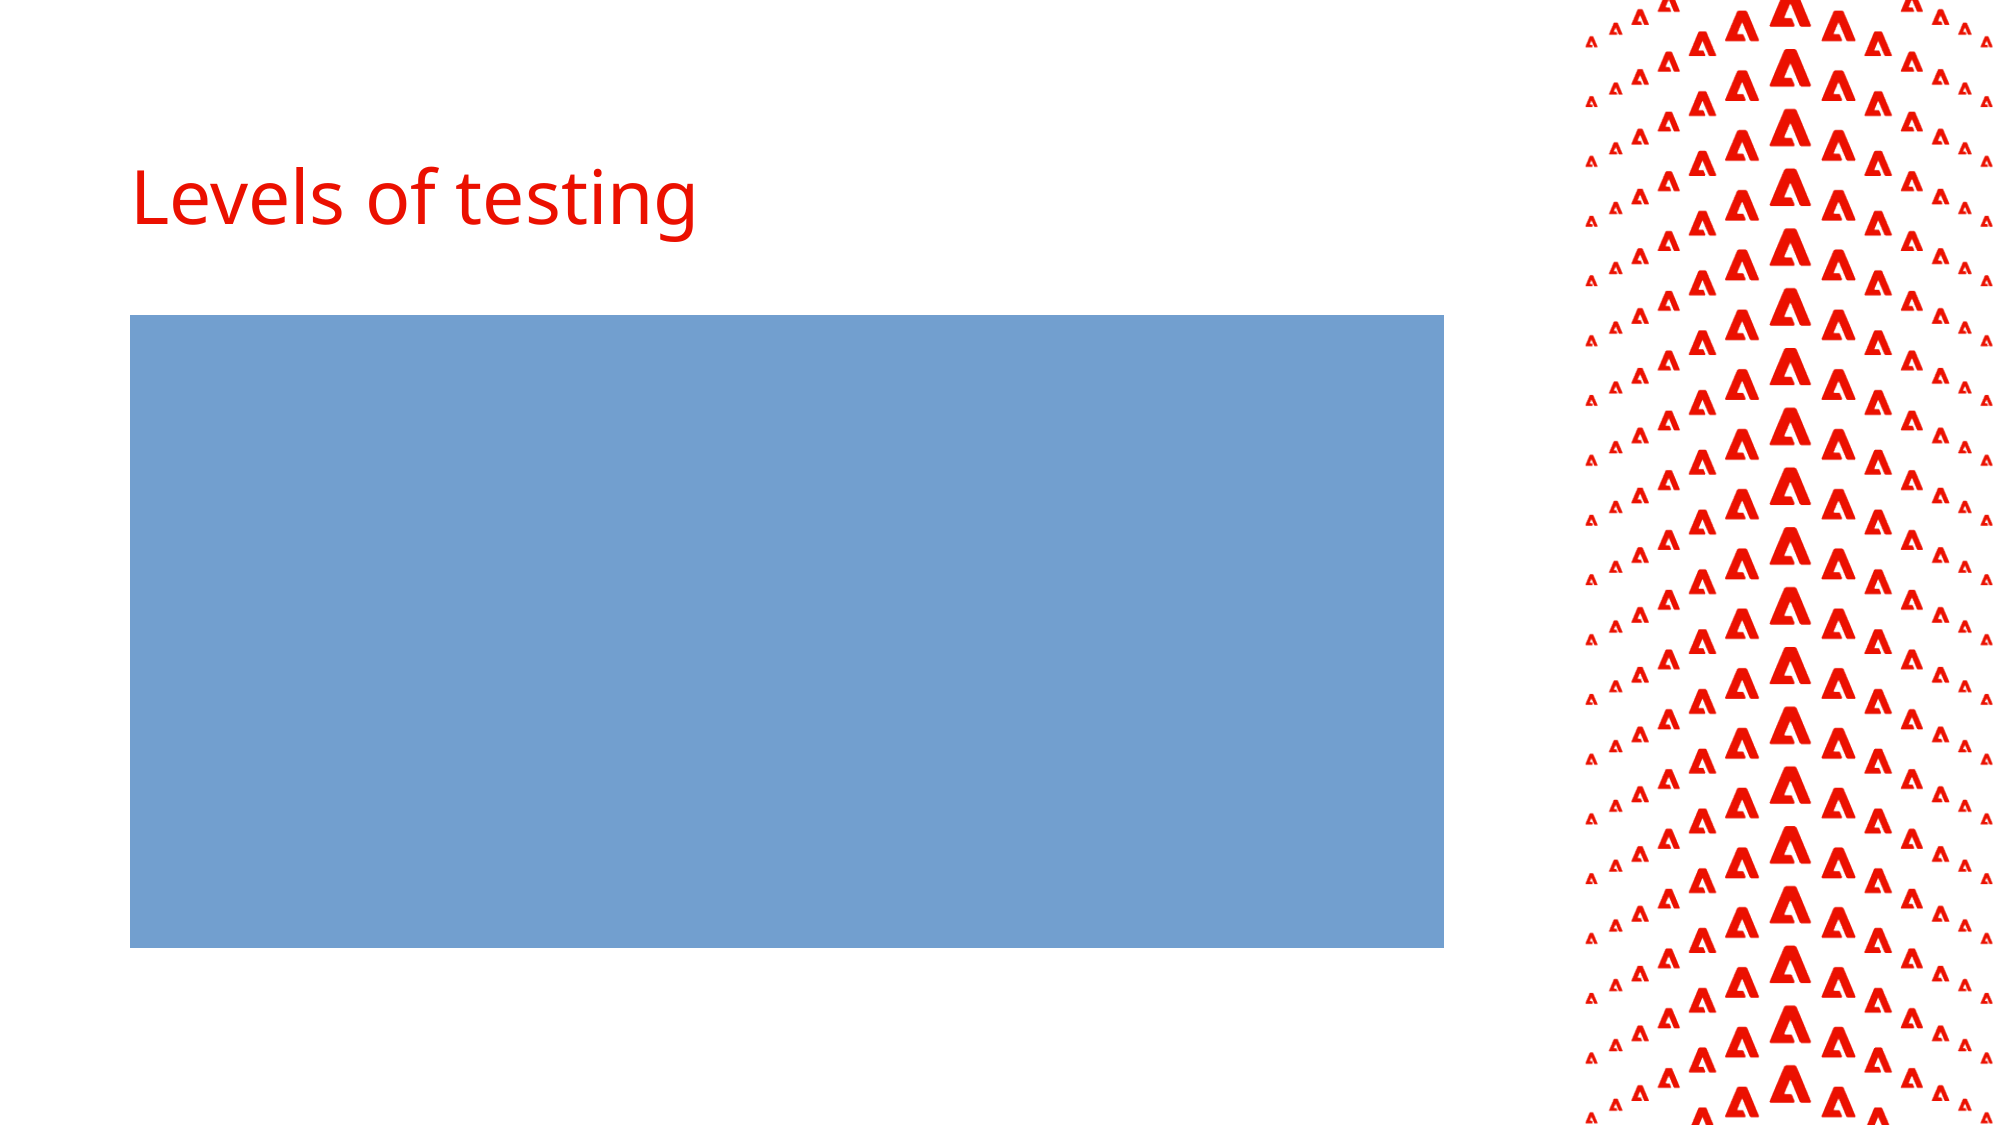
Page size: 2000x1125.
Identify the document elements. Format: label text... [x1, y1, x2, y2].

picture [0, 0, 2000, 1125]
title Levels of testing [130, 149, 1445, 246]
